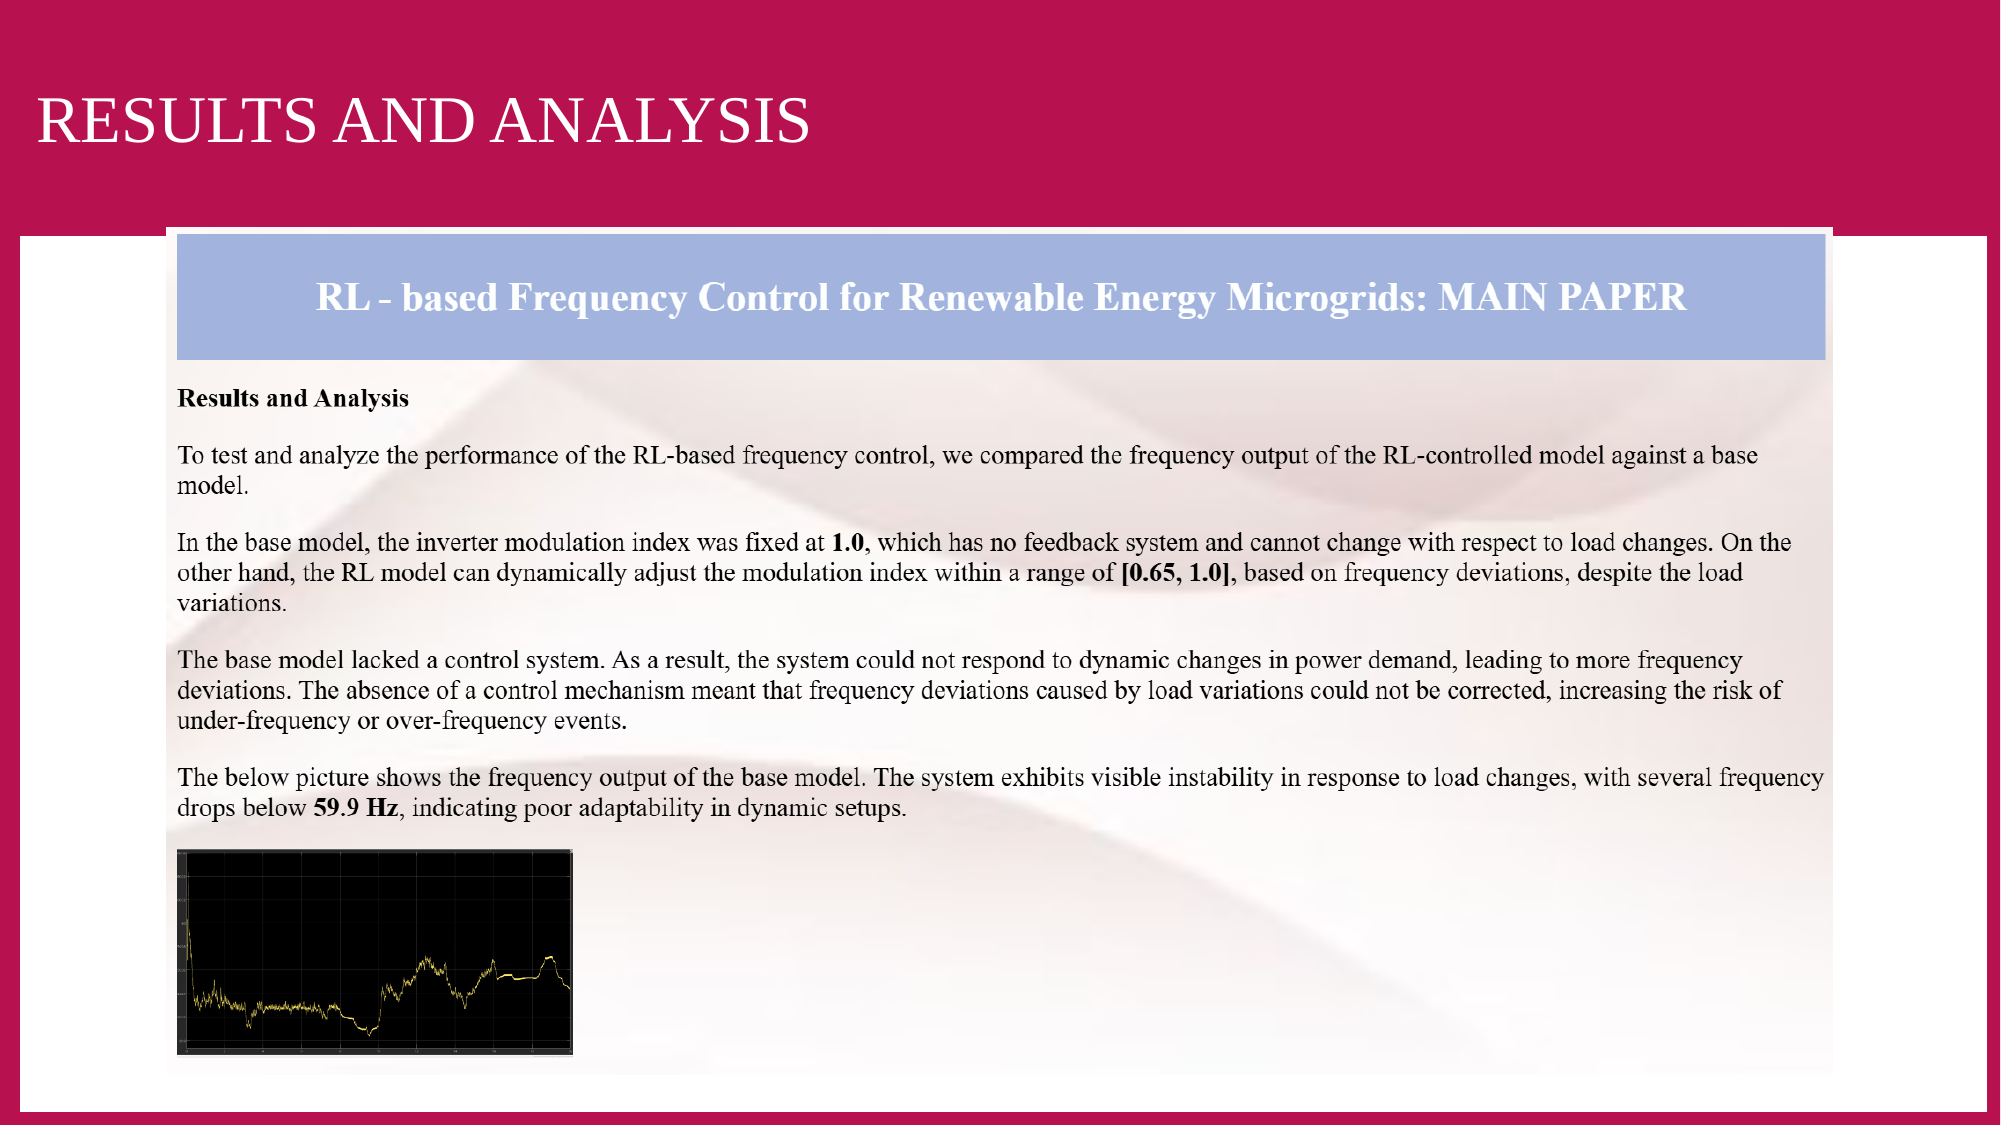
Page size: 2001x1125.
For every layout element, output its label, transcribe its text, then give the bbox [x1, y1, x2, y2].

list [166, 227, 1833, 1075]
title RESULTS AND ANALYSIS [21, 11, 1982, 230]
